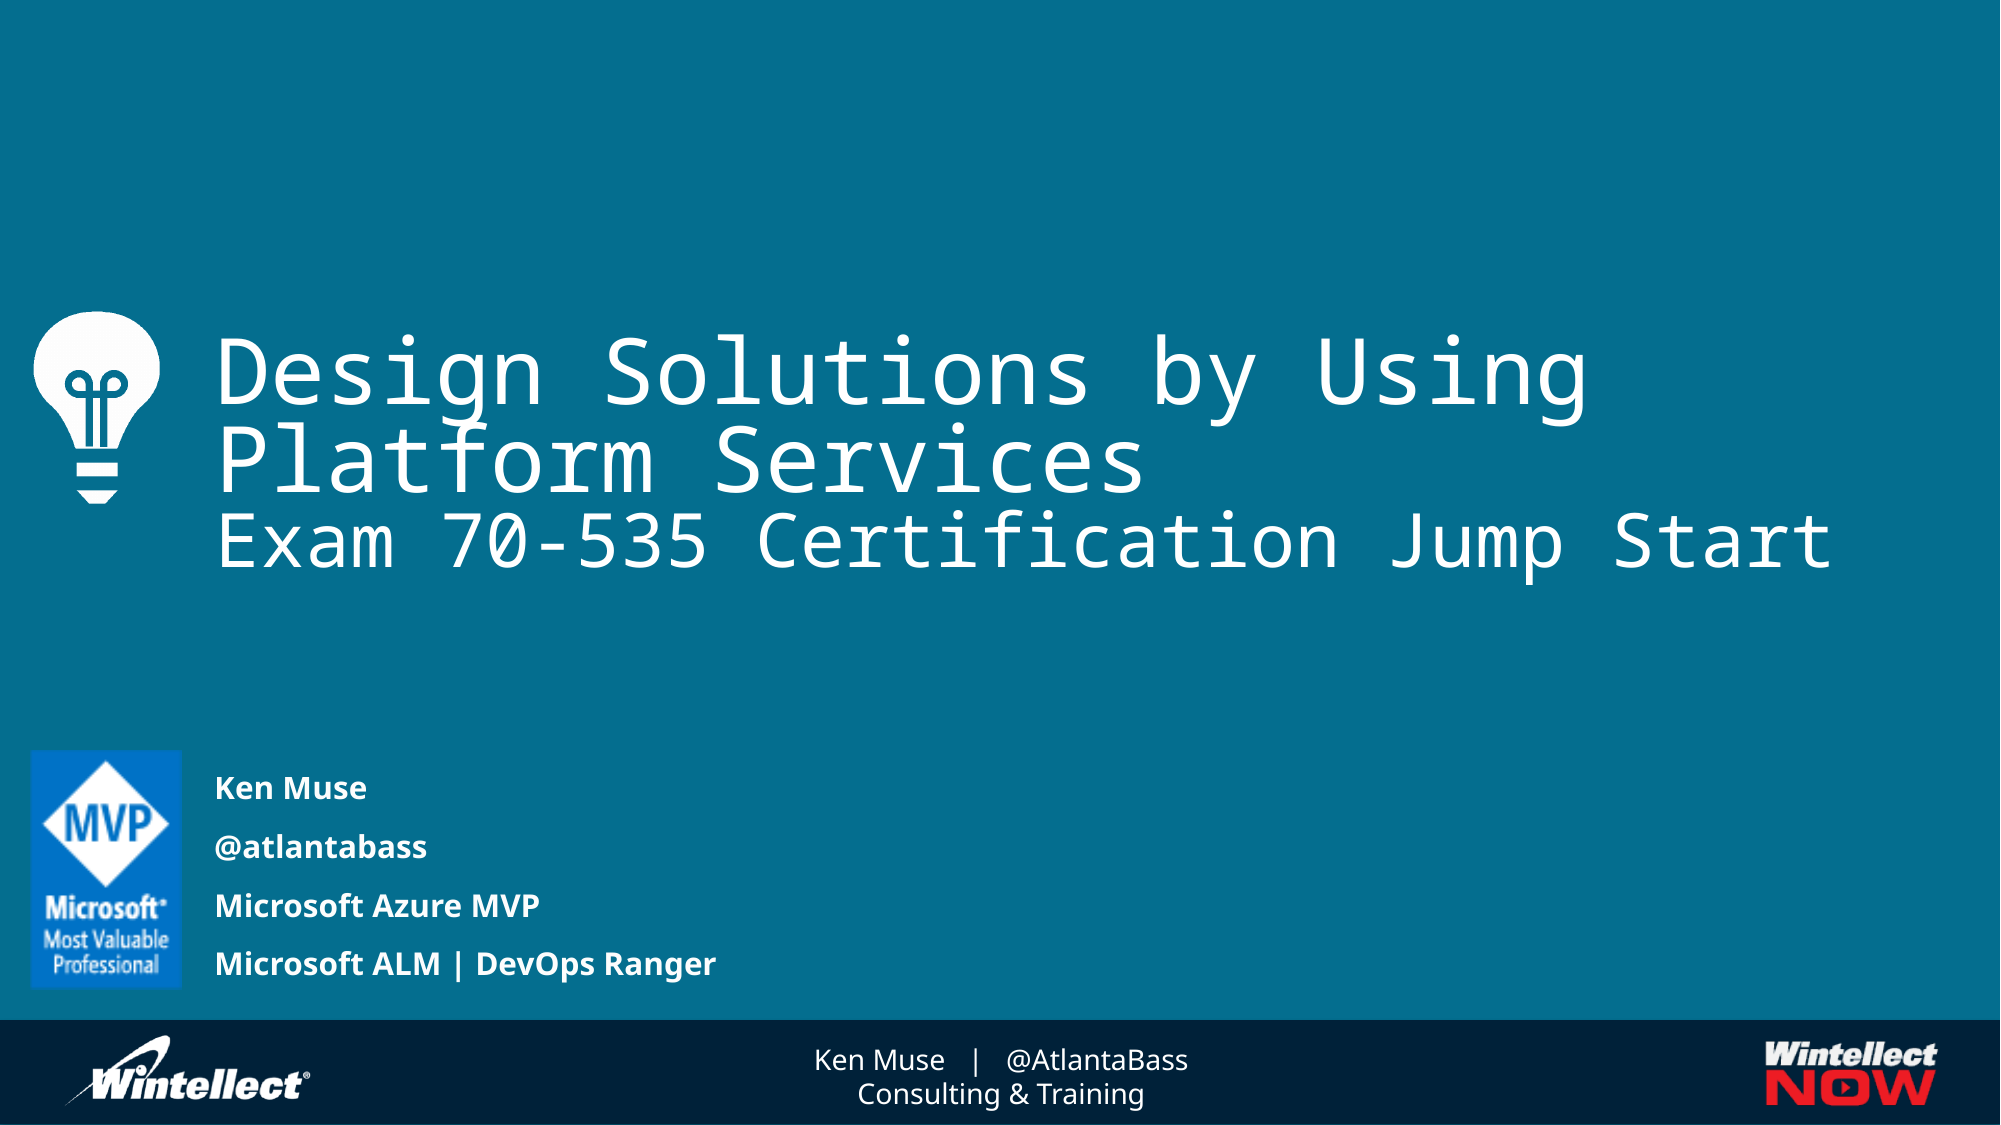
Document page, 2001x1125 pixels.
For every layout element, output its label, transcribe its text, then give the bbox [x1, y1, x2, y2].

picture [1302, 527, 1334, 566]
picture [805, 527, 840, 567]
picture [718, 488, 751, 492]
picture [1077, 527, 1107, 567]
picture [1617, 513, 1649, 567]
picture [354, 527, 391, 566]
picture [1393, 514, 1419, 567]
picture [1056, 488, 1087, 492]
picture [1002, 488, 1030, 492]
picture [73, 378, 85, 390]
picture [781, 488, 812, 492]
picture [1750, 527, 1787, 566]
picture [1044, 511, 1052, 519]
picture [1224, 511, 1232, 519]
picture [79, 491, 115, 503]
picture [1032, 527, 1065, 566]
picture [505, 488, 530, 492]
picture [761, 513, 795, 567]
picture [542, 544, 563, 549]
picture [954, 511, 962, 519]
picture [61, 1034, 311, 1107]
picture [1795, 517, 1828, 567]
picture [895, 517, 928, 567]
picture [445, 514, 480, 566]
picture [942, 527, 975, 566]
text_box Ken Muse | @AtlantaBass Consulting & Training [710, 1034, 1294, 1118]
picture [1255, 527, 1290, 567]
picture [223, 514, 253, 566]
picture [1479, 527, 1516, 566]
picture [32, 751, 181, 987]
picture [582, 514, 613, 567]
title Design Solutions by Using Platform Services Exam 70-535 Certification Jump Start [200, 326, 1875, 488]
picture [108, 378, 120, 390]
picture [404, 488, 427, 492]
picture [1706, 527, 1738, 567]
picture [490, 513, 525, 567]
picture [1121, 527, 1153, 567]
picture [266, 527, 299, 566]
picture [336, 488, 359, 492]
picture [1436, 527, 1468, 567]
picture [1660, 517, 1693, 567]
picture [672, 514, 703, 567]
picture [1763, 1035, 1941, 1109]
picture [77, 463, 117, 476]
picture [1105, 488, 1135, 492]
picture [311, 527, 343, 567]
picture [1165, 517, 1198, 567]
picture [1212, 527, 1245, 566]
picture [34, 312, 159, 448]
list Ken Muse @atlantabass Microsoft Azure MVP Microsoft ALM | DevOps Ranger [199, 760, 1393, 990]
picture [626, 513, 659, 567]
picture [1527, 527, 1560, 584]
text_box [0, 1019, 2000, 1125]
picture [985, 510, 1022, 566]
picture [850, 527, 887, 566]
